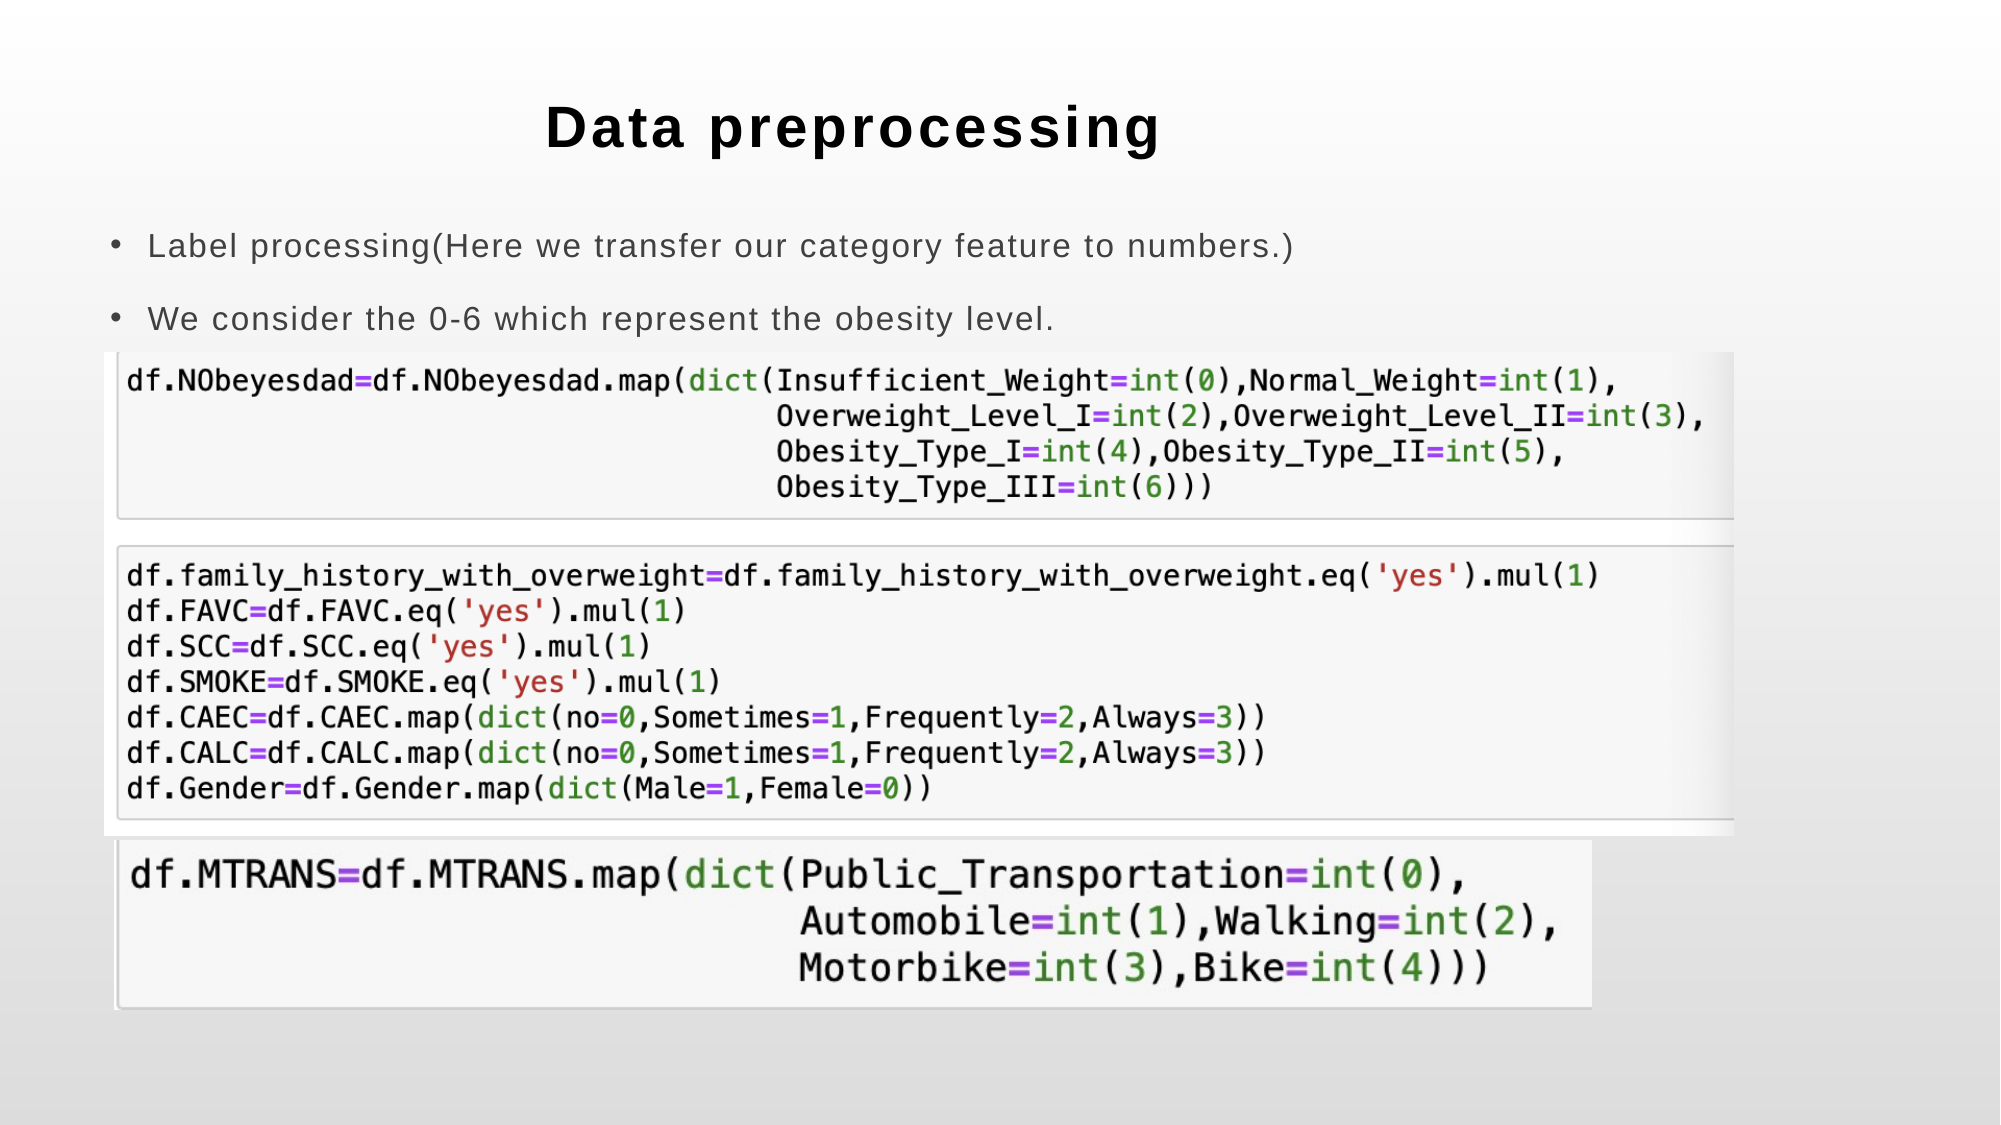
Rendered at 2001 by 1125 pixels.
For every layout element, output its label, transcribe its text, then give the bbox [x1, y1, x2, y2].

picture [103, 351, 1734, 836]
list Label processing(Here we transfer our category feature to numbers.) We consider the 0-6 which represent the obesity level. [109, 212, 1891, 1041]
title Data preprocessing [109, 70, 1891, 178]
picture [114, 839, 1592, 1011]
